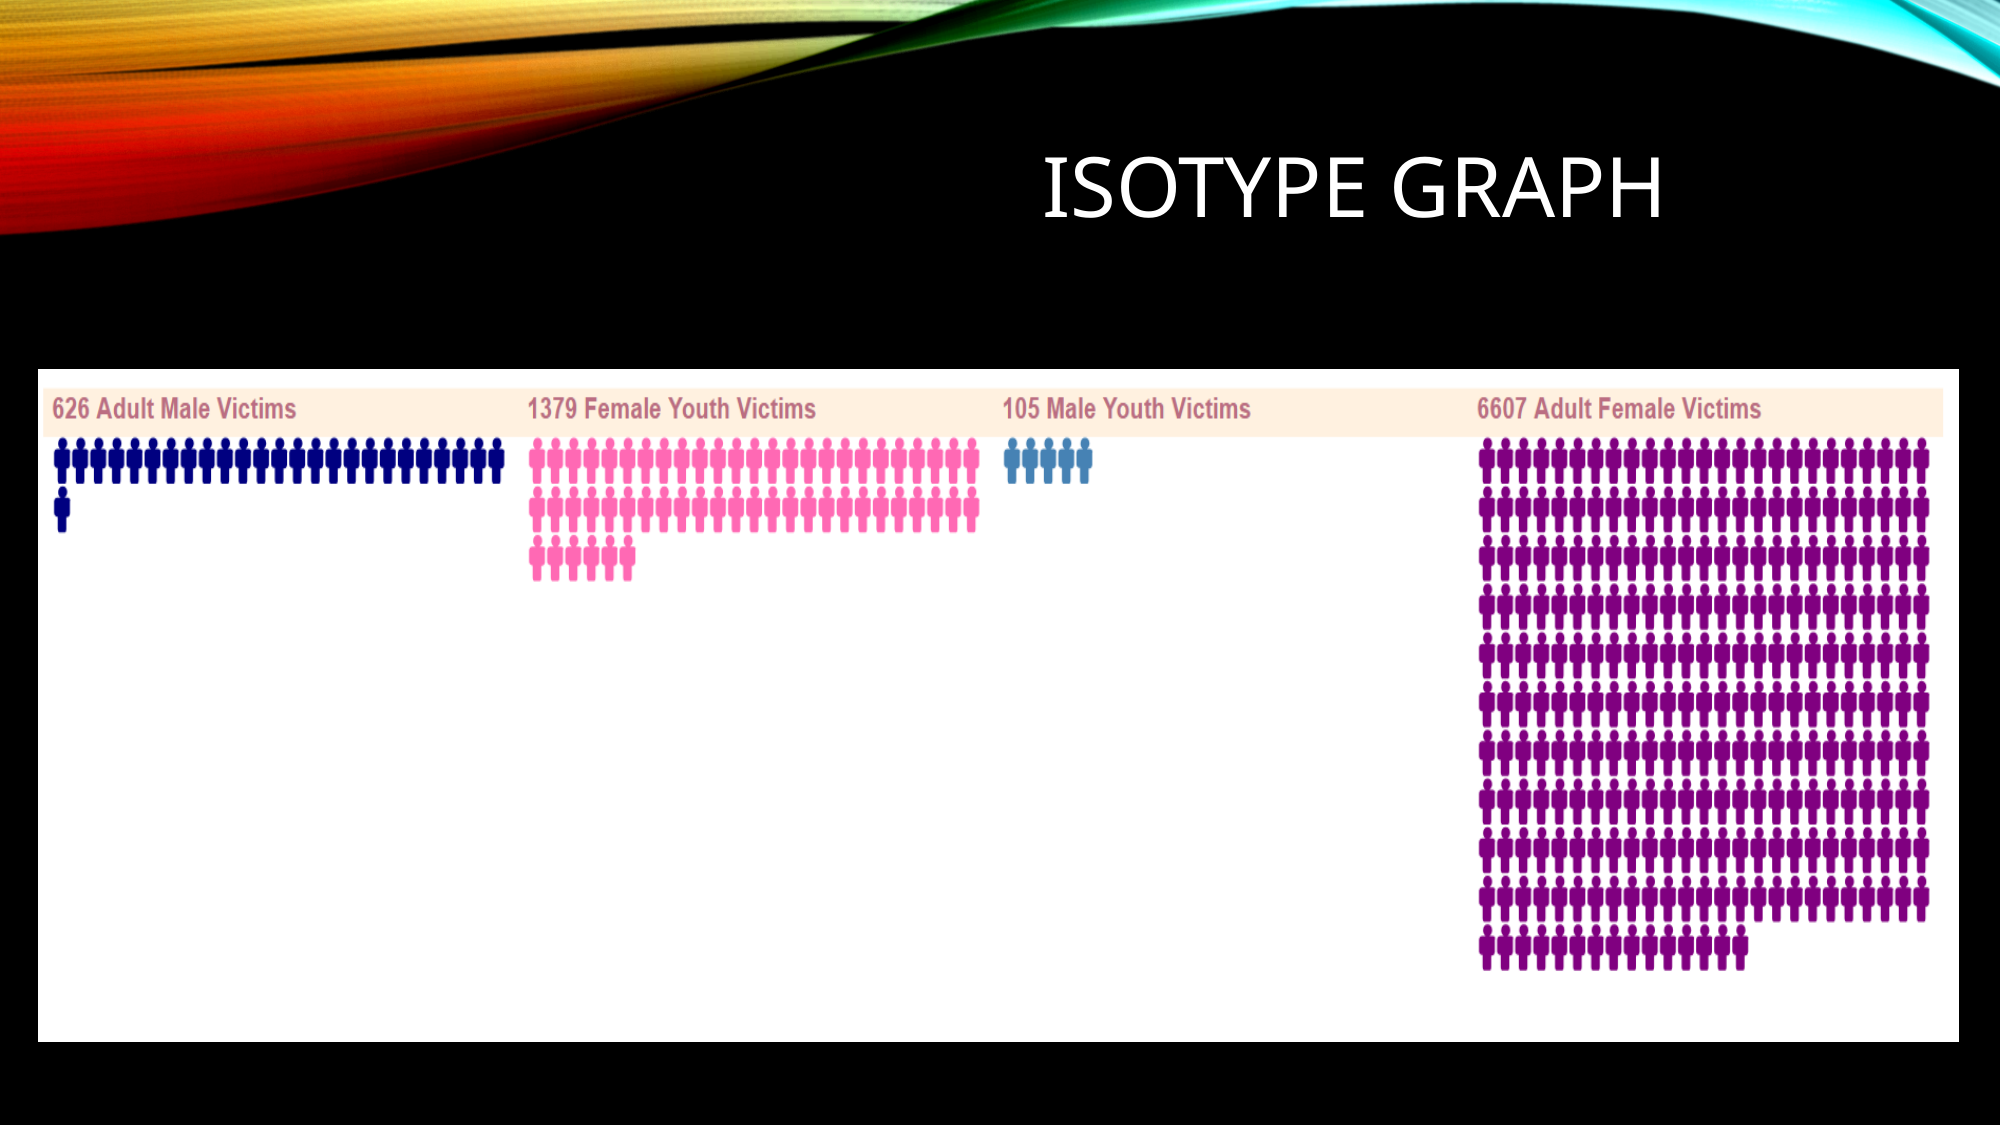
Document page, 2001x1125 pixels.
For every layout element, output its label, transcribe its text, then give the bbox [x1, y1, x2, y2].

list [37, 369, 1959, 1042]
title ISOTYPE GRAPH [292, 84, 1705, 297]
picture [0, 0, 2000, 237]
